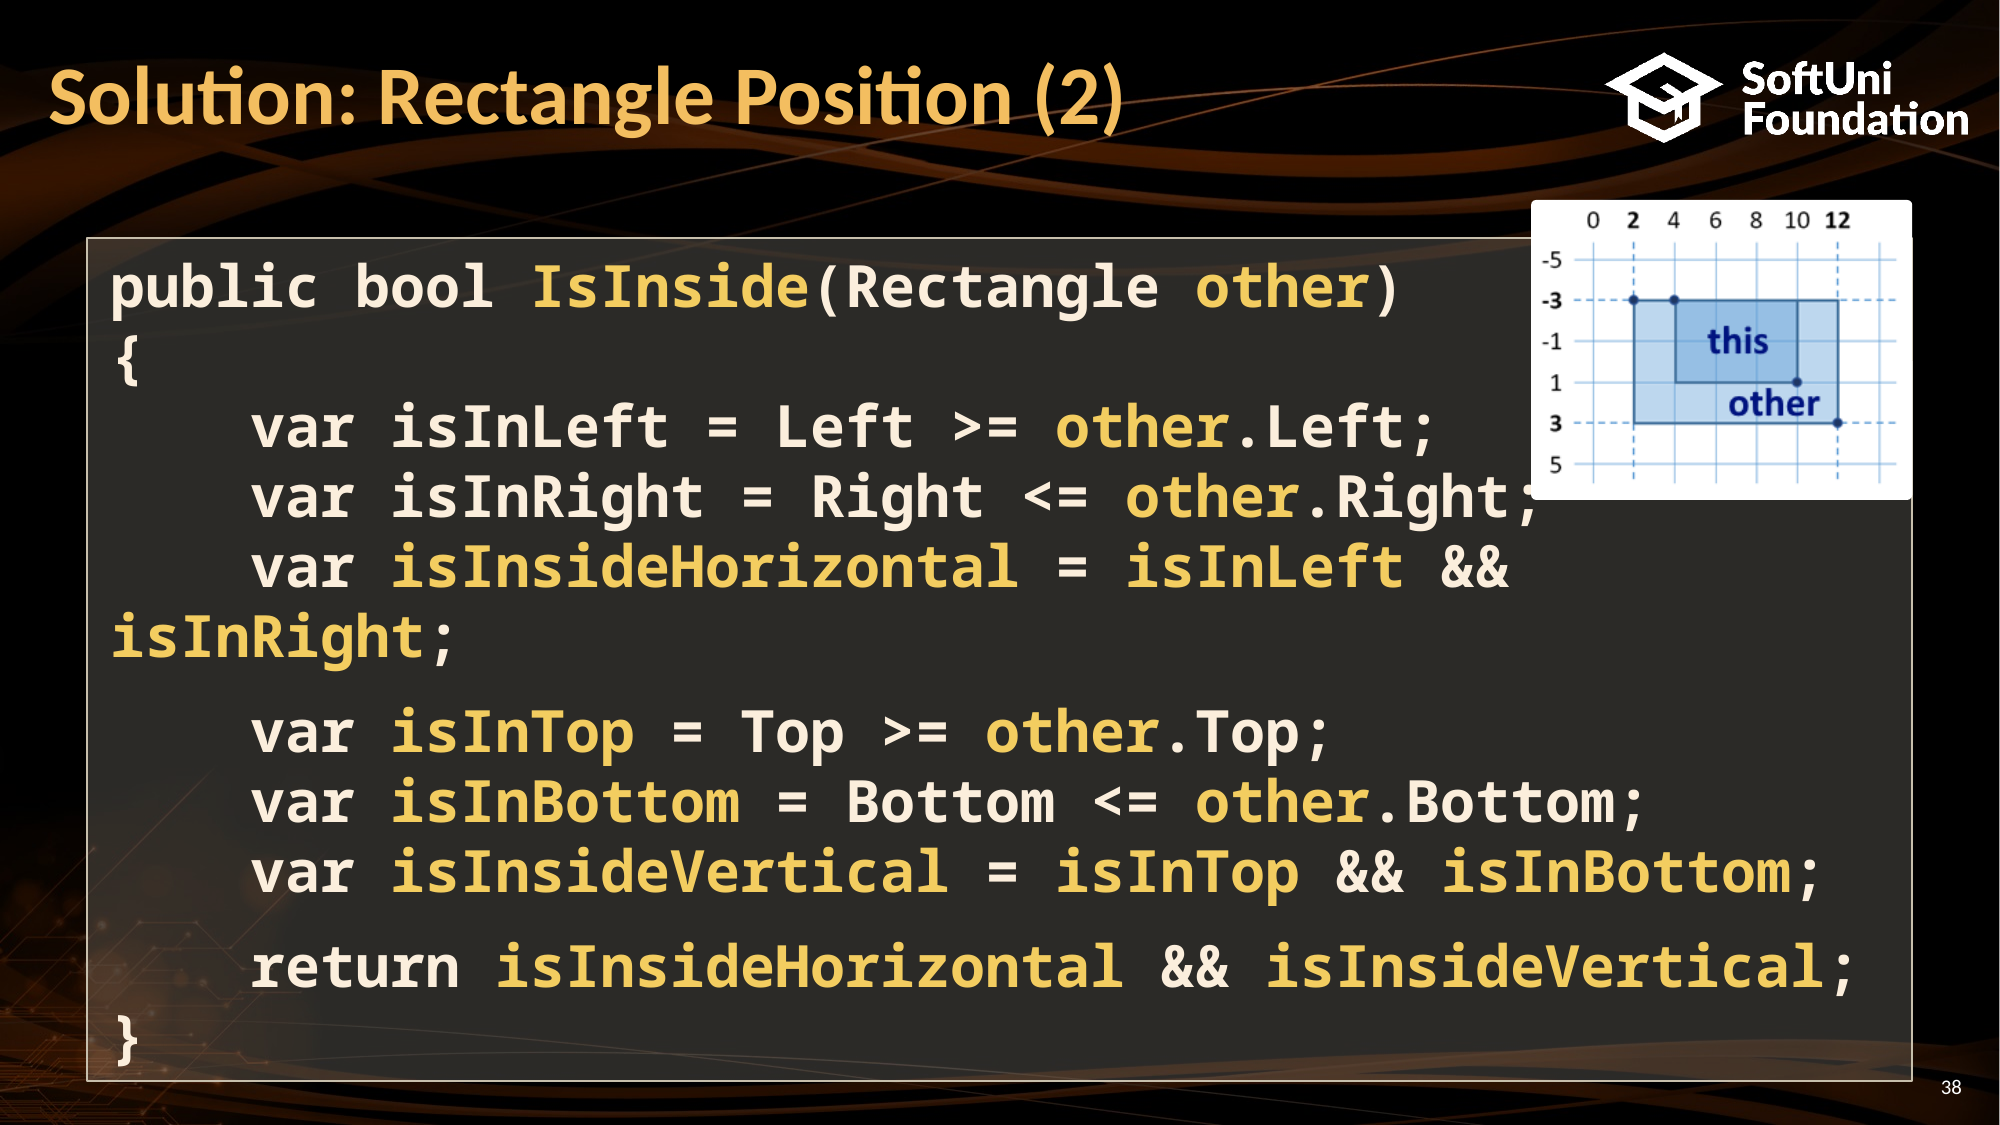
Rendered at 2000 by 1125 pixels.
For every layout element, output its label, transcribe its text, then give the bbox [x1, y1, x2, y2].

title Solution: Rectangle Position (2) [30, 6, 1602, 189]
text_box public bool IsInside(Rectangle other) { var isInLeft = Left >= other.Left; var isInRight = Right <= other.Right; var isInsideHorizontal = isInLeft && isInRight; var isInTop = Top >= other.Top; var isInBottom = Bottom <= other.Bottom; var isInsideVertical = isInTop && isInBottom; return isInsideHorizontal && isInsideVertical; } [87, 237, 1913, 1081]
slide_number 38 [1897, 1070, 1968, 1103]
picture [0, 0, 2000, 1125]
